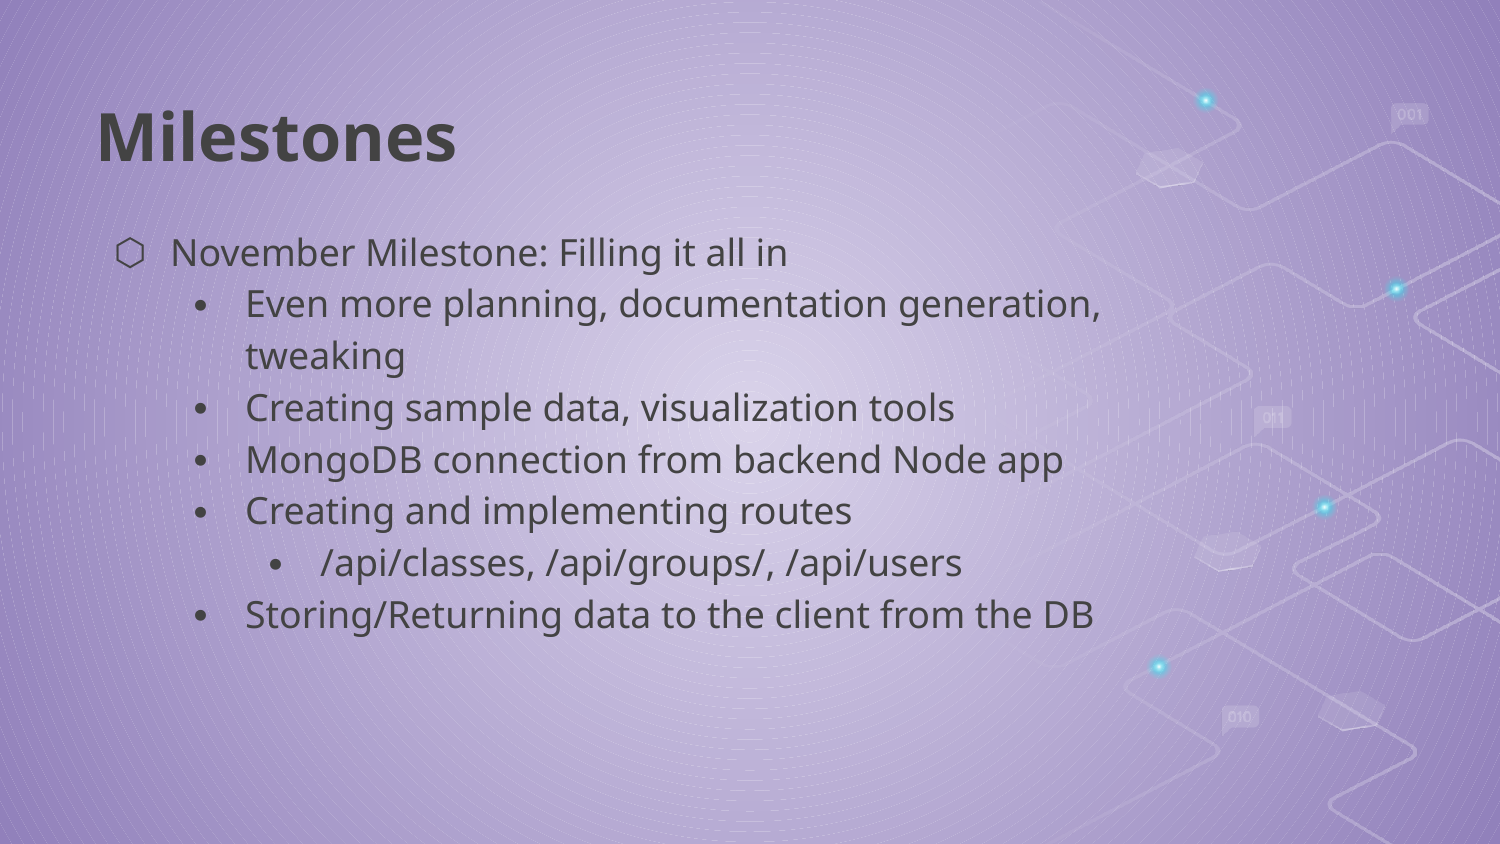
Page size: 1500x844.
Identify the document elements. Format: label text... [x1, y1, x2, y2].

title Milestones [95, 33, 1082, 175]
list November Milestone: Filling it all in Even more planning, documentation generation, tweaking Creating sample data, visualization tools MongoDB connection from backend Node app Creating and implementing routes /api/classes, /api/groups/, /api/users Storing/Returning data to the client from the DB [95, 221, 1269, 741]
picture [0, 0, 1500, 844]
